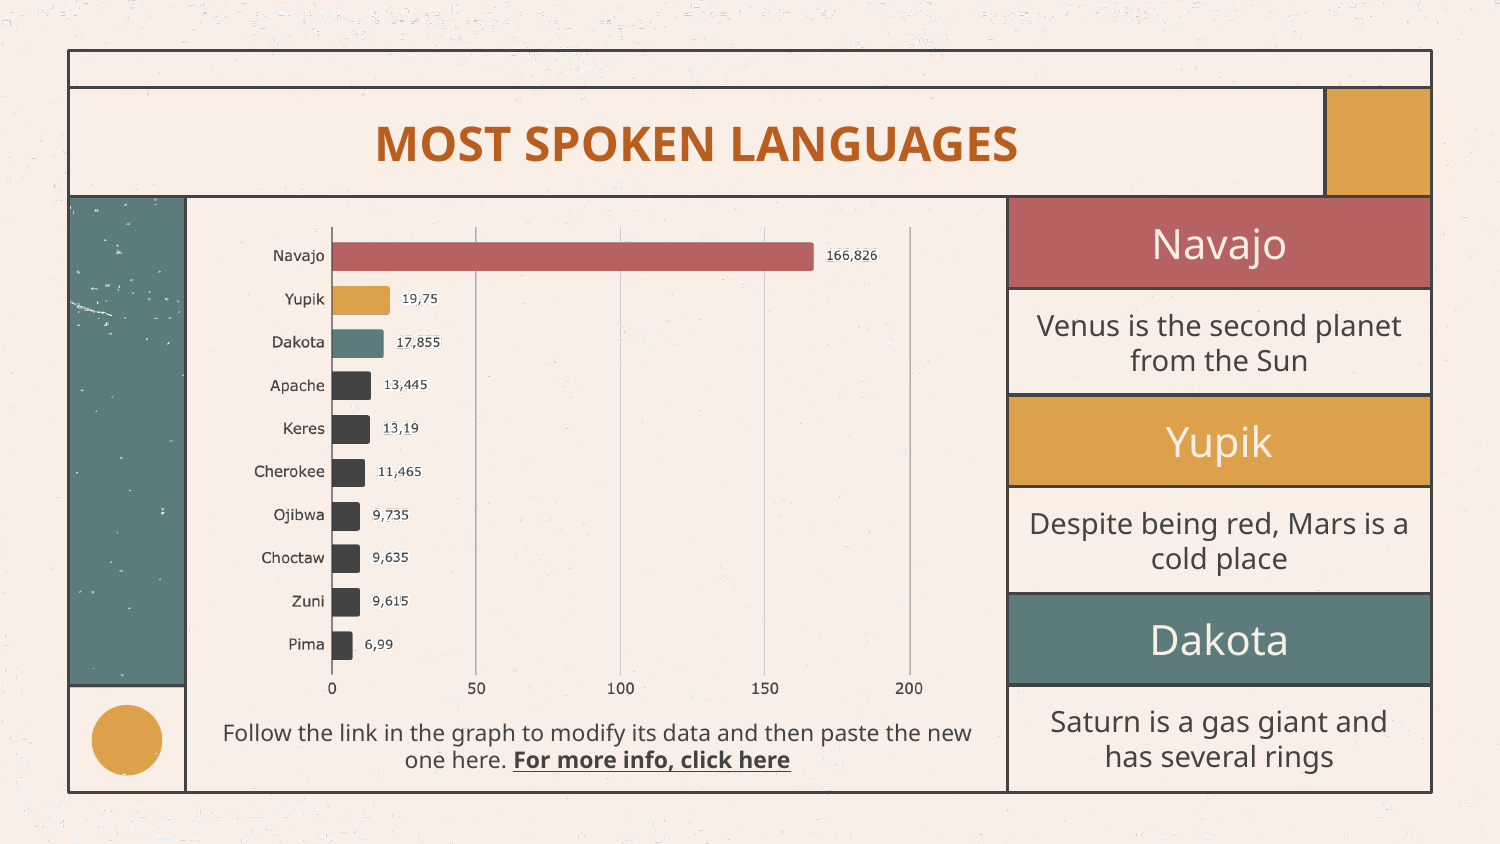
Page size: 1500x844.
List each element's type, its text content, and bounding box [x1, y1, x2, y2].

text_box Dakota [1007, 593, 1432, 685]
text_box Yupik [1007, 395, 1432, 486]
text_box Despite being red, Mars is a cold place [1007, 486, 1432, 593]
text_box Follow the link in the graph to modify its data and then paste the new one here. For more info, click here [187, 713, 1008, 783]
text_box Saturn is a gas giant and has several rings [1007, 685, 1432, 793]
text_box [67, 87, 1432, 198]
picture [0, 0, 1500, 844]
text_box Navajo [1007, 205, 1432, 288]
text_box Venus is the second planet from the Sun [1007, 288, 1432, 395]
